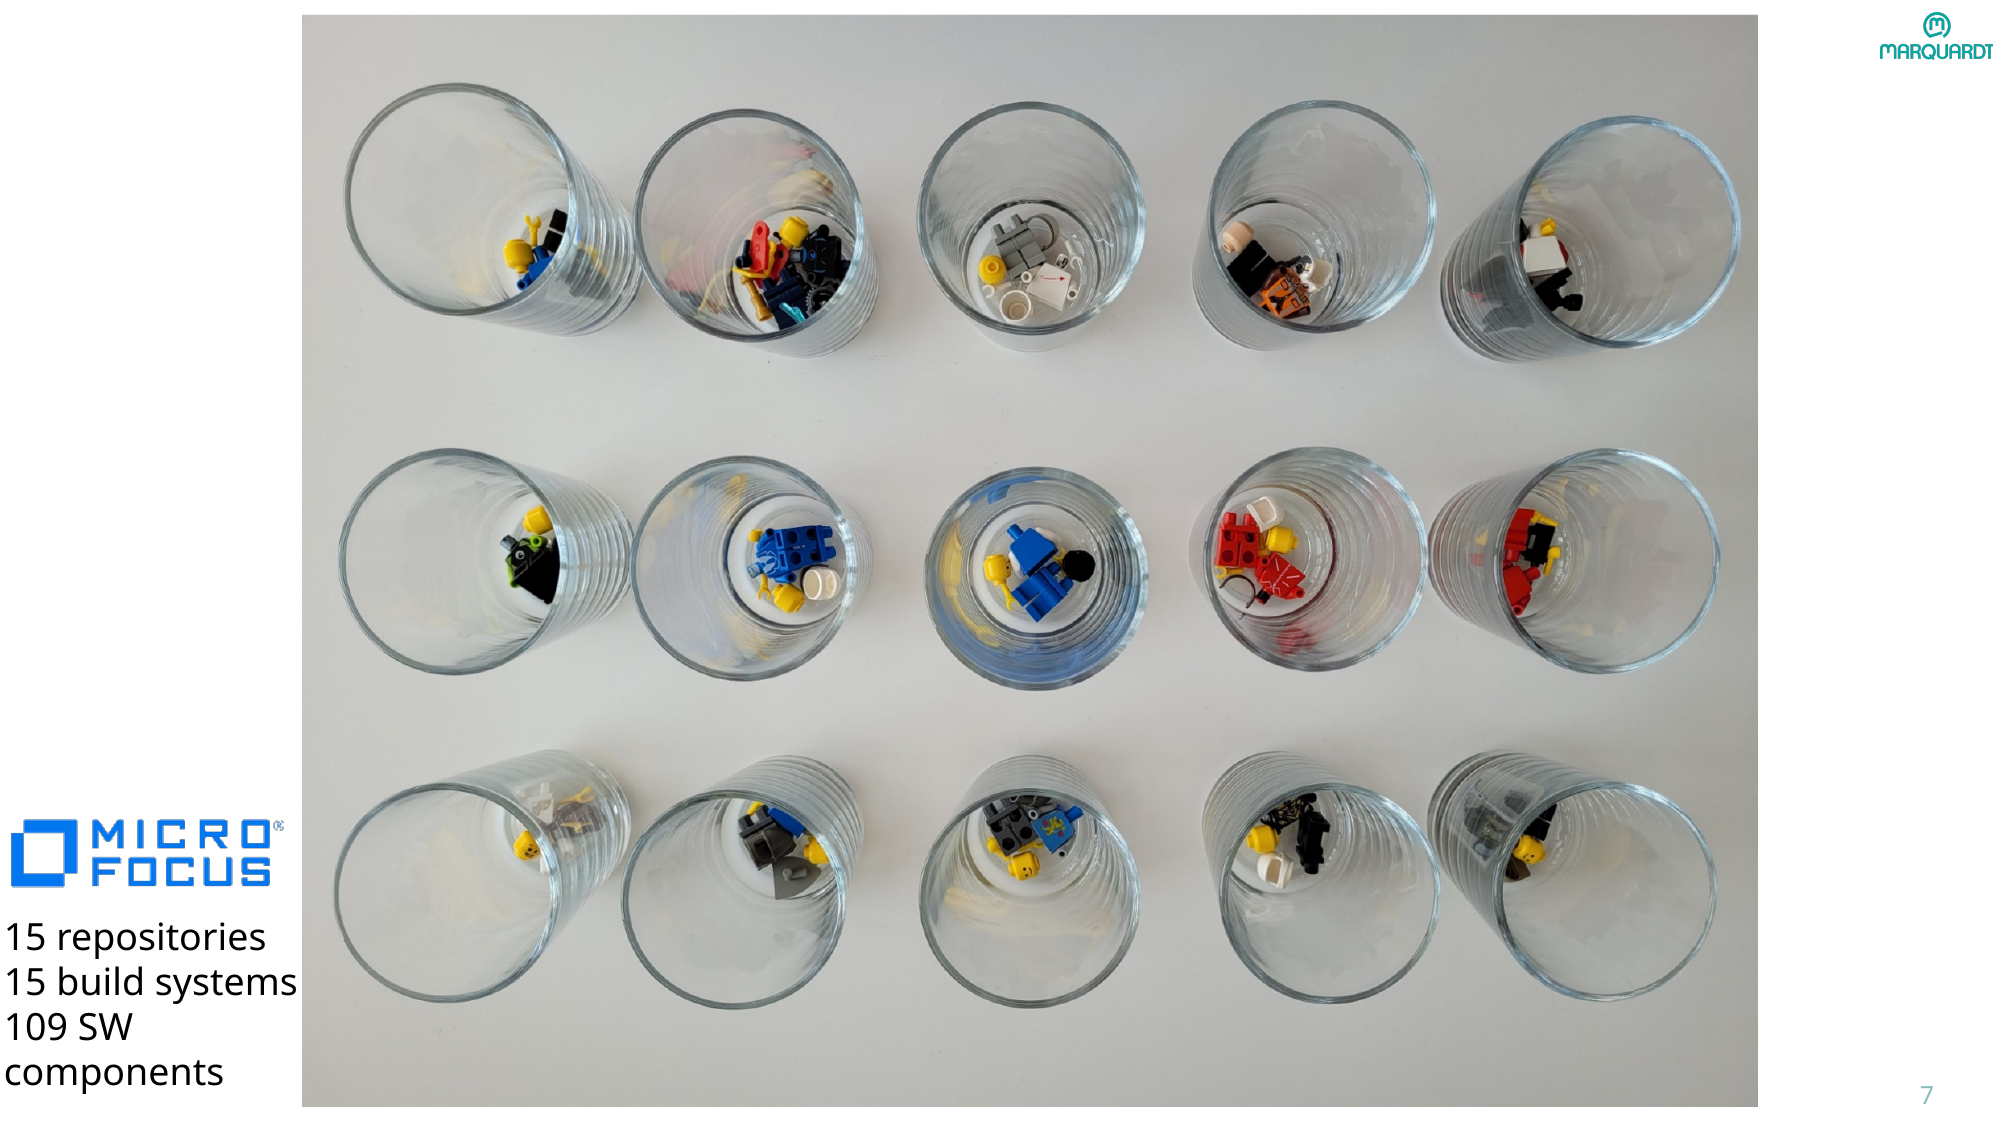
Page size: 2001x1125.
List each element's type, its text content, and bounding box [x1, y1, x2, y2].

picture [0, 808, 285, 900]
picture [301, 14, 1758, 1107]
slide_number 7 [1904, 1065, 1969, 1125]
text_box 15 repositories 15 build systems 109 SW components [0, 905, 301, 1101]
